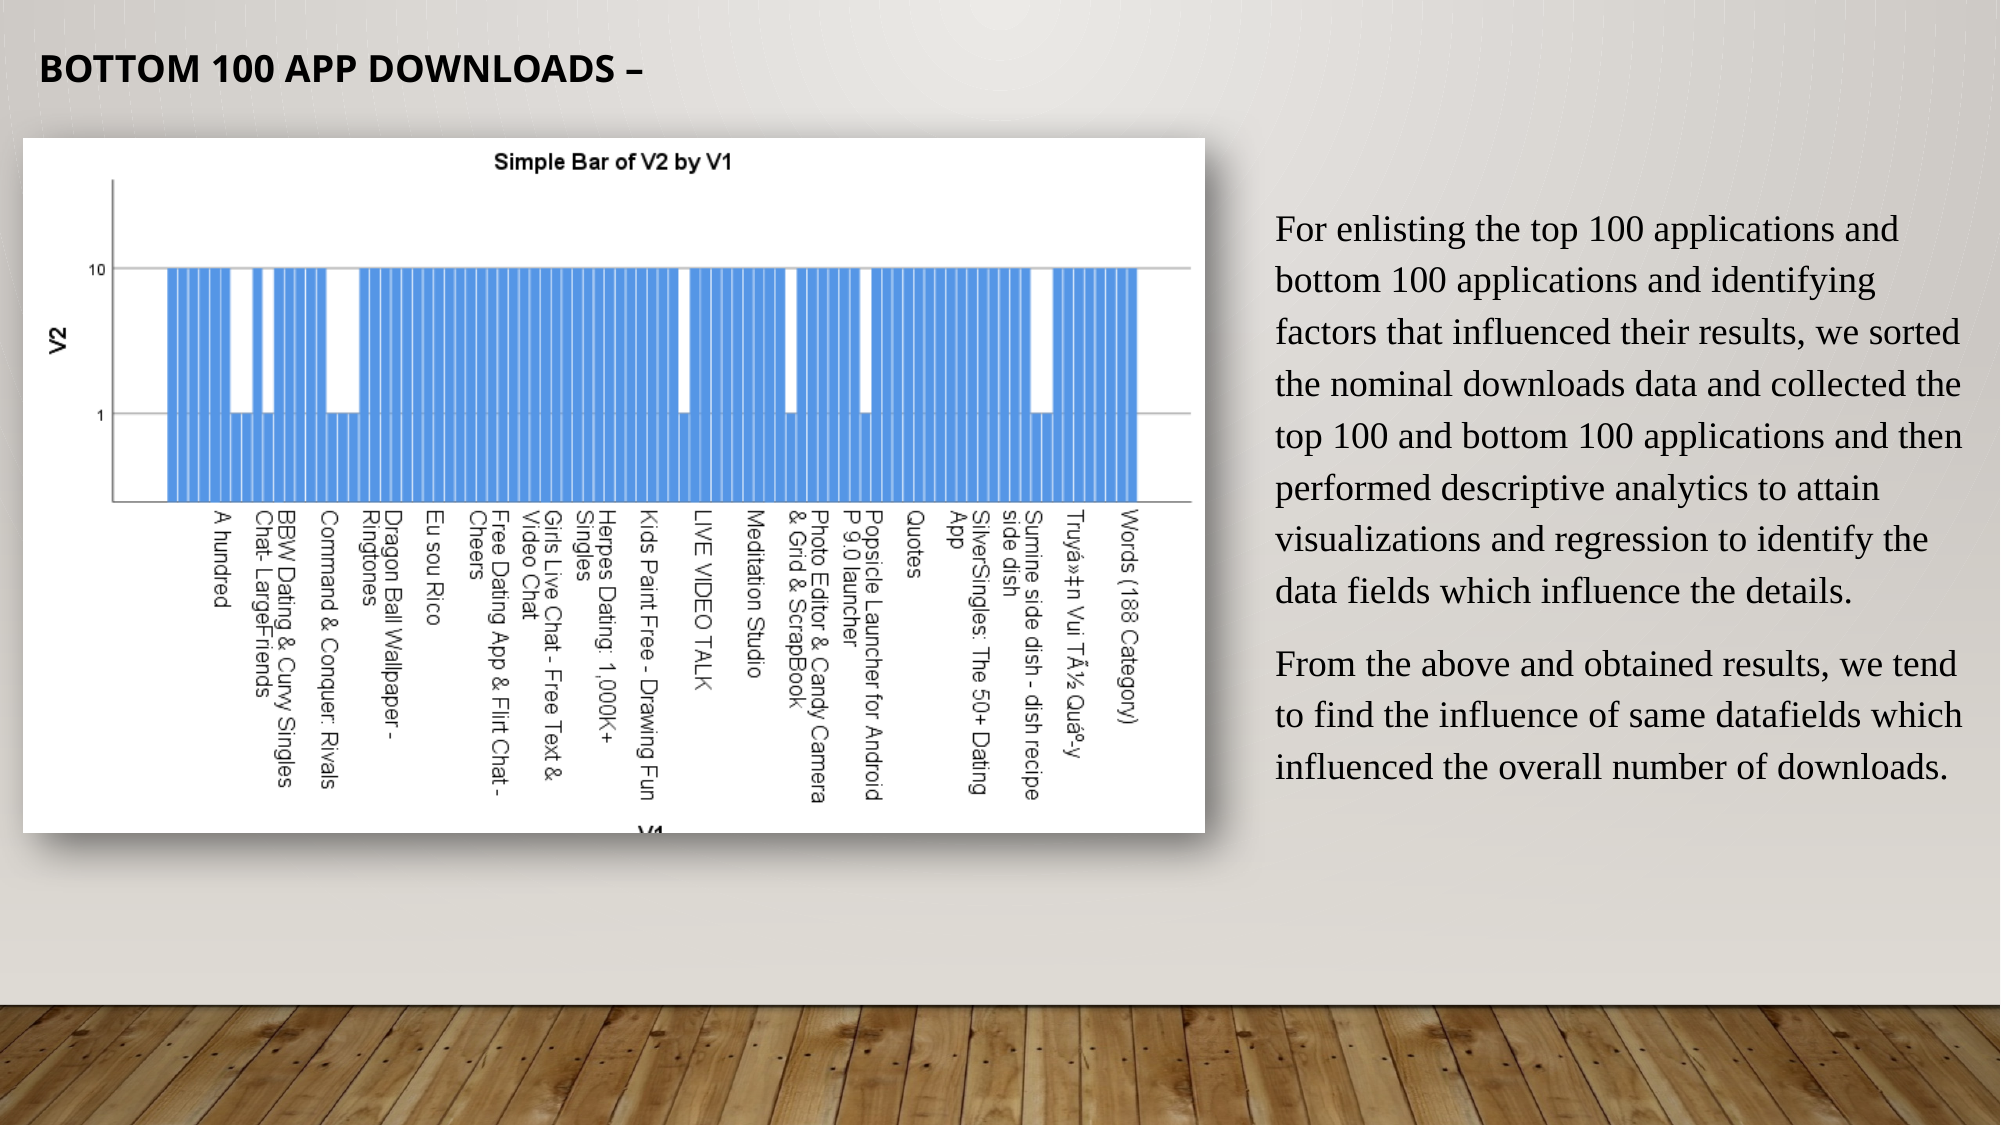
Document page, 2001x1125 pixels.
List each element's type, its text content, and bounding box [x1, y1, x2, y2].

picture [23, 137, 1205, 833]
text_box For enlisting the top 100 applications and bottom 100 applications and identifying factors that influenced their results, we sorted the nominal downloads data and collected the top 100 and bottom 100 applications and then performed descriptive analytics to attain visualizations and regression to identify the data fields which influence the details. From the above and obtained results, we tend to find the influence of same datafields which influenced the overall number of downloads. [1260, 189, 1981, 867]
picture [0, 1005, 2000, 1125]
text_box BOTTOM 100 APP DOWNLOADS – [23, 31, 1025, 98]
